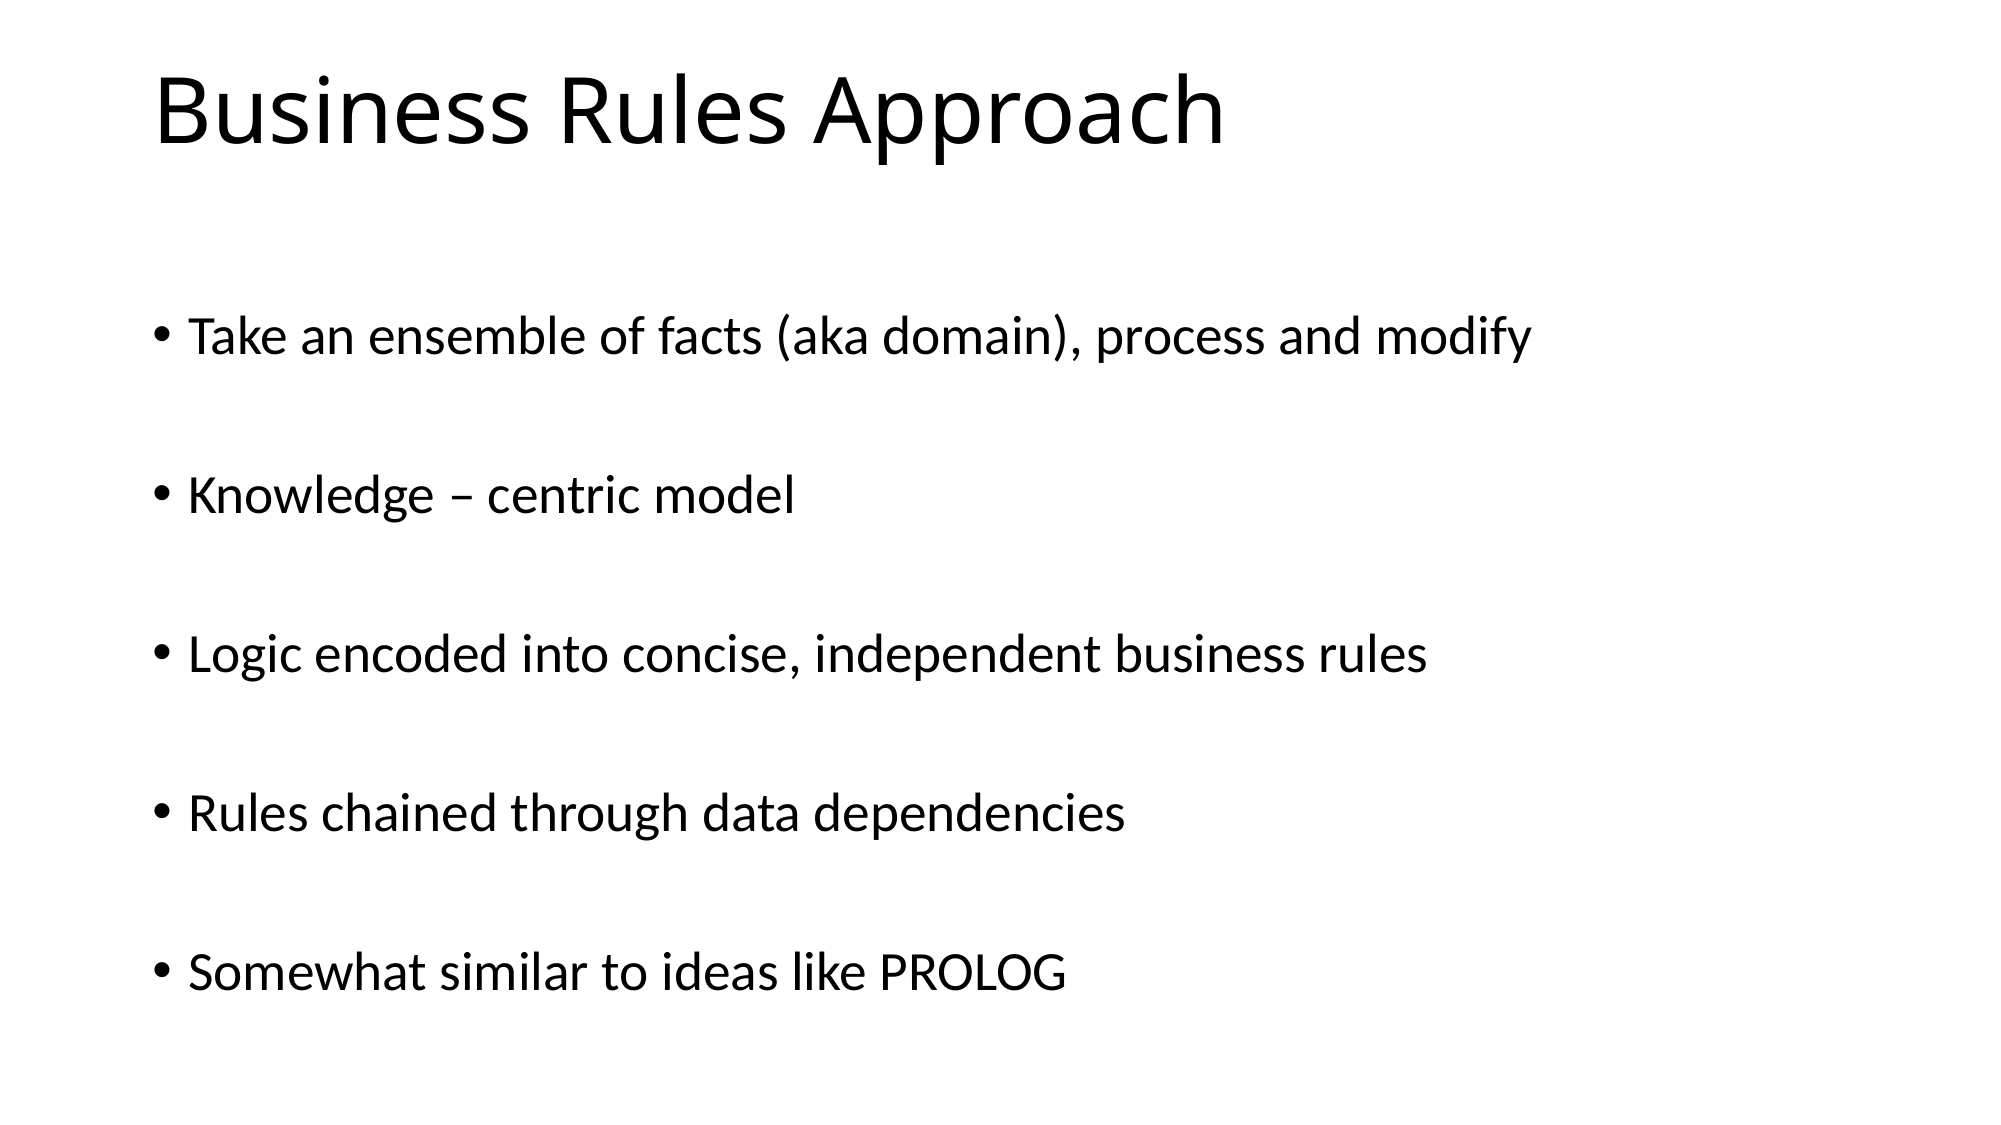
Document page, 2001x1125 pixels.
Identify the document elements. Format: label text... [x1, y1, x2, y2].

title Business Rules Approach [137, 59, 1863, 278]
list Take an ensemble of facts (aka domain), process and modify Knowledge – centric model Logic encoded into concise, independent business rules Rules chained through data dependencies Somewhat similar to ideas like PROLOG [137, 299, 1863, 1014]
